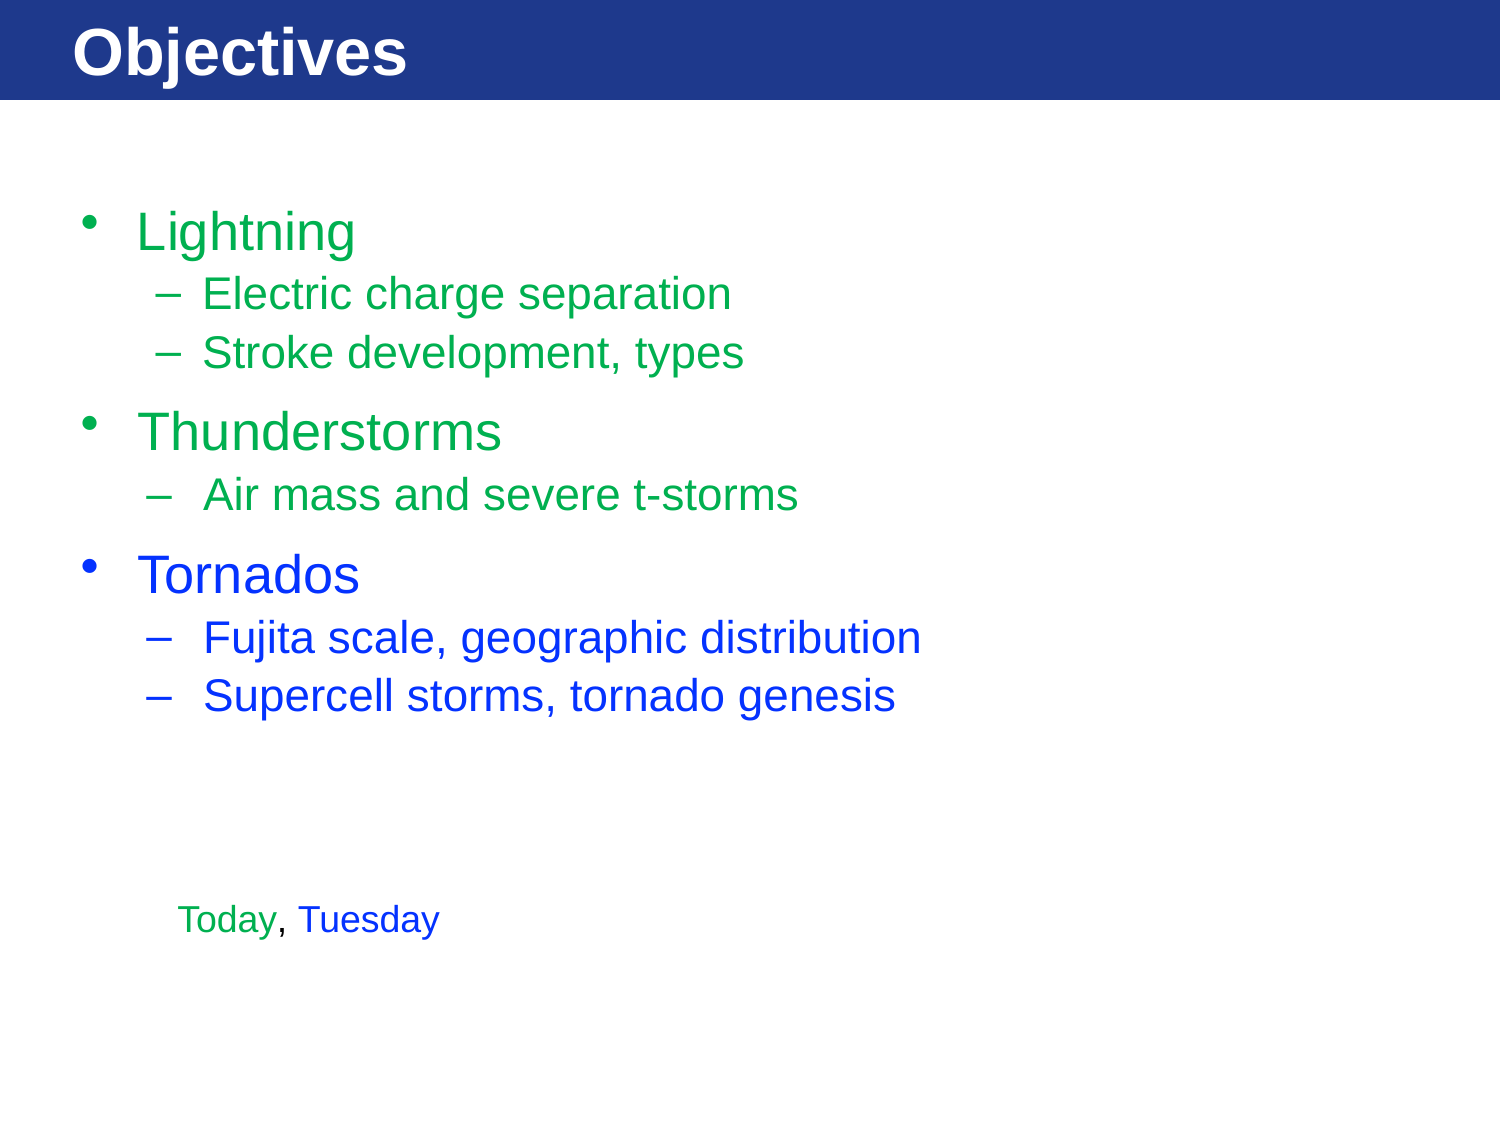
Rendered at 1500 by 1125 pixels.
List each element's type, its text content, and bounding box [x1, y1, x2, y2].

title Objectives [0, 1, 1498, 97]
list Lightning Electric charge separation Stroke development, types Thunderstorms Air mass and severe t-storms Tornados Fujita scale, geographic distribution Supercell storms, tornado genesis [65, 188, 1416, 838]
text_box Today, Tuesday [164, 887, 454, 948]
